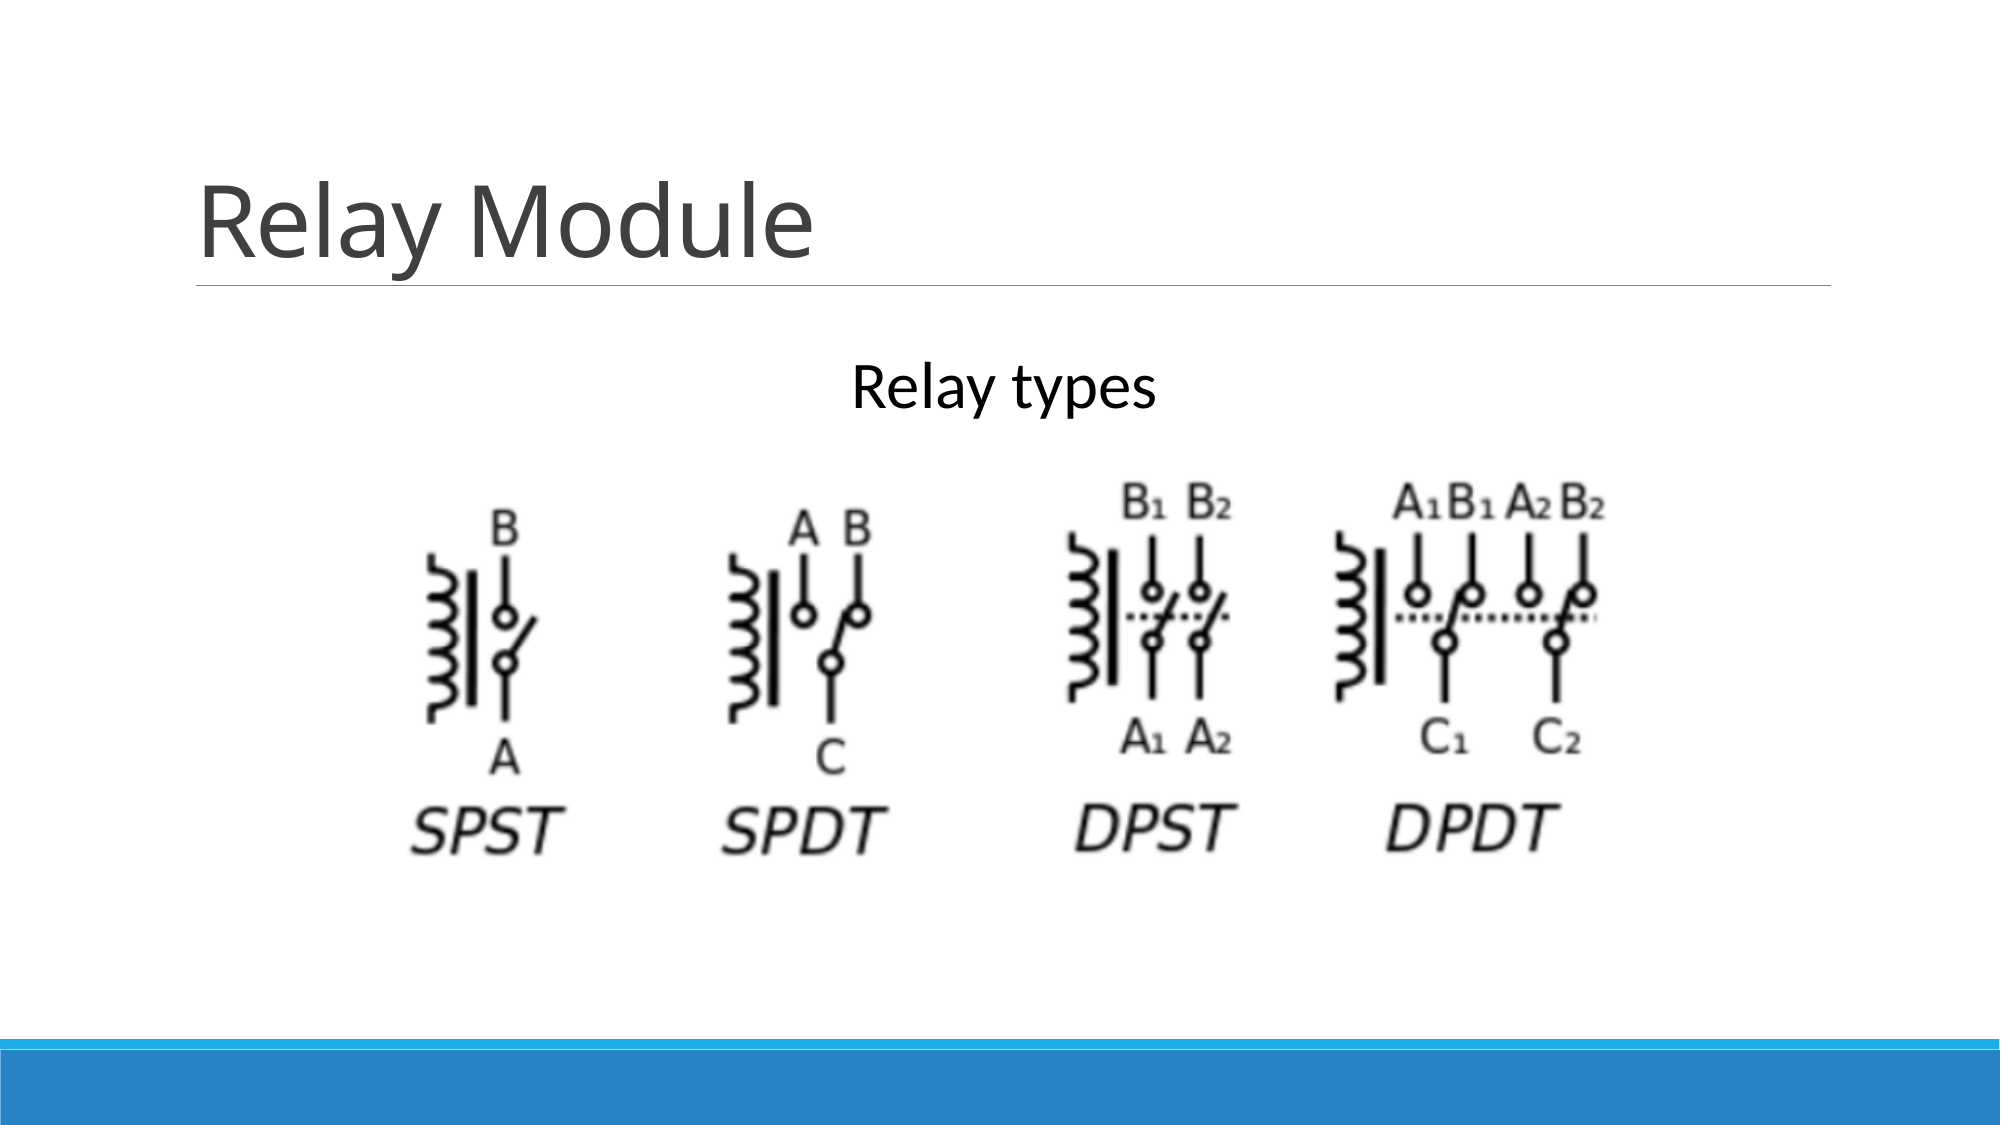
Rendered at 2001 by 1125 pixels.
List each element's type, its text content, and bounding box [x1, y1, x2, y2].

title Relay Module [180, 47, 1830, 285]
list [375, 469, 1635, 890]
text_box Relay types [458, 334, 1552, 430]
